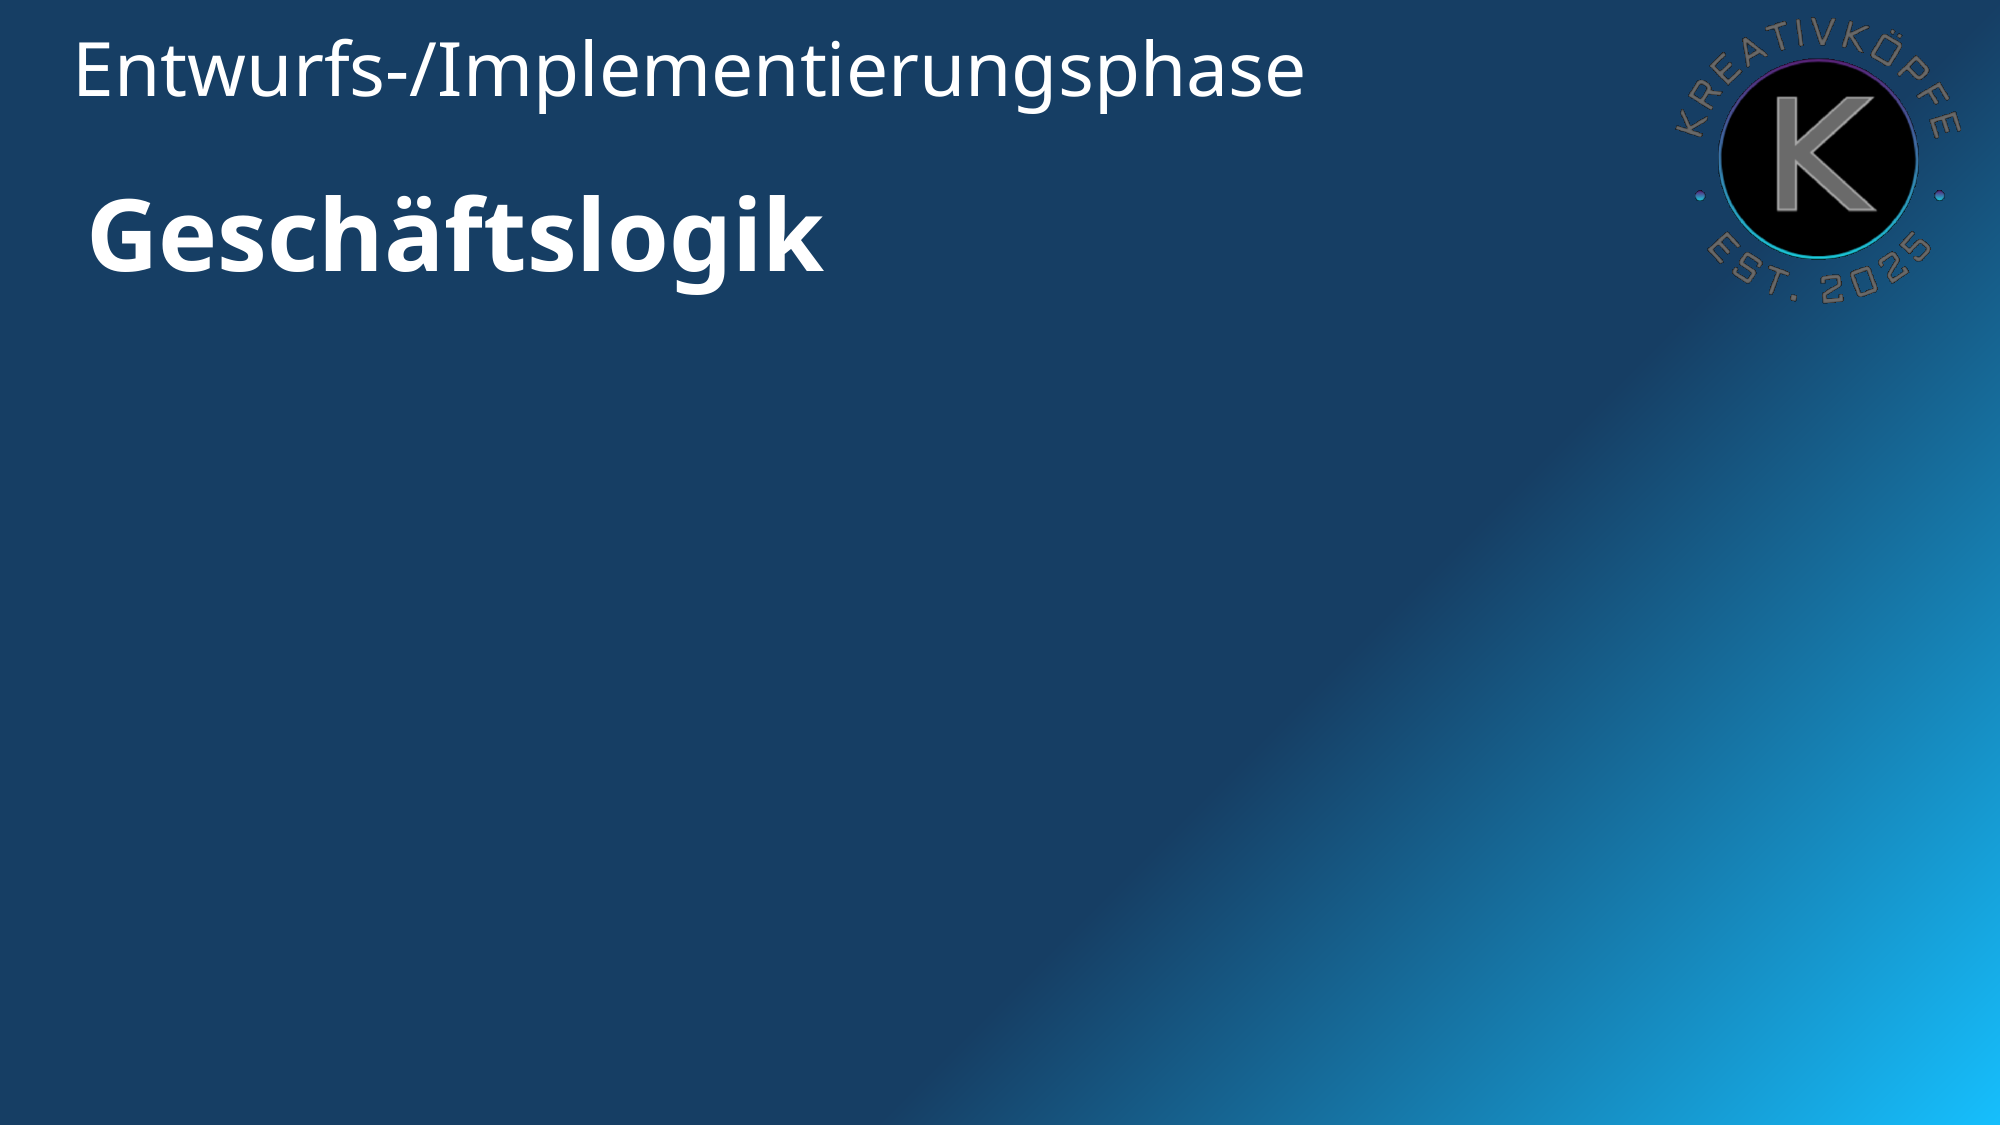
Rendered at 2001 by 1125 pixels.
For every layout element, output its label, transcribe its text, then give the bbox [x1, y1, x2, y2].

text_box Entwurfs-/Implementierungsphase [58, 14, 1069, 141]
picture [1661, 14, 1976, 310]
text_box Geschäftslogik [71, 164, 841, 300]
